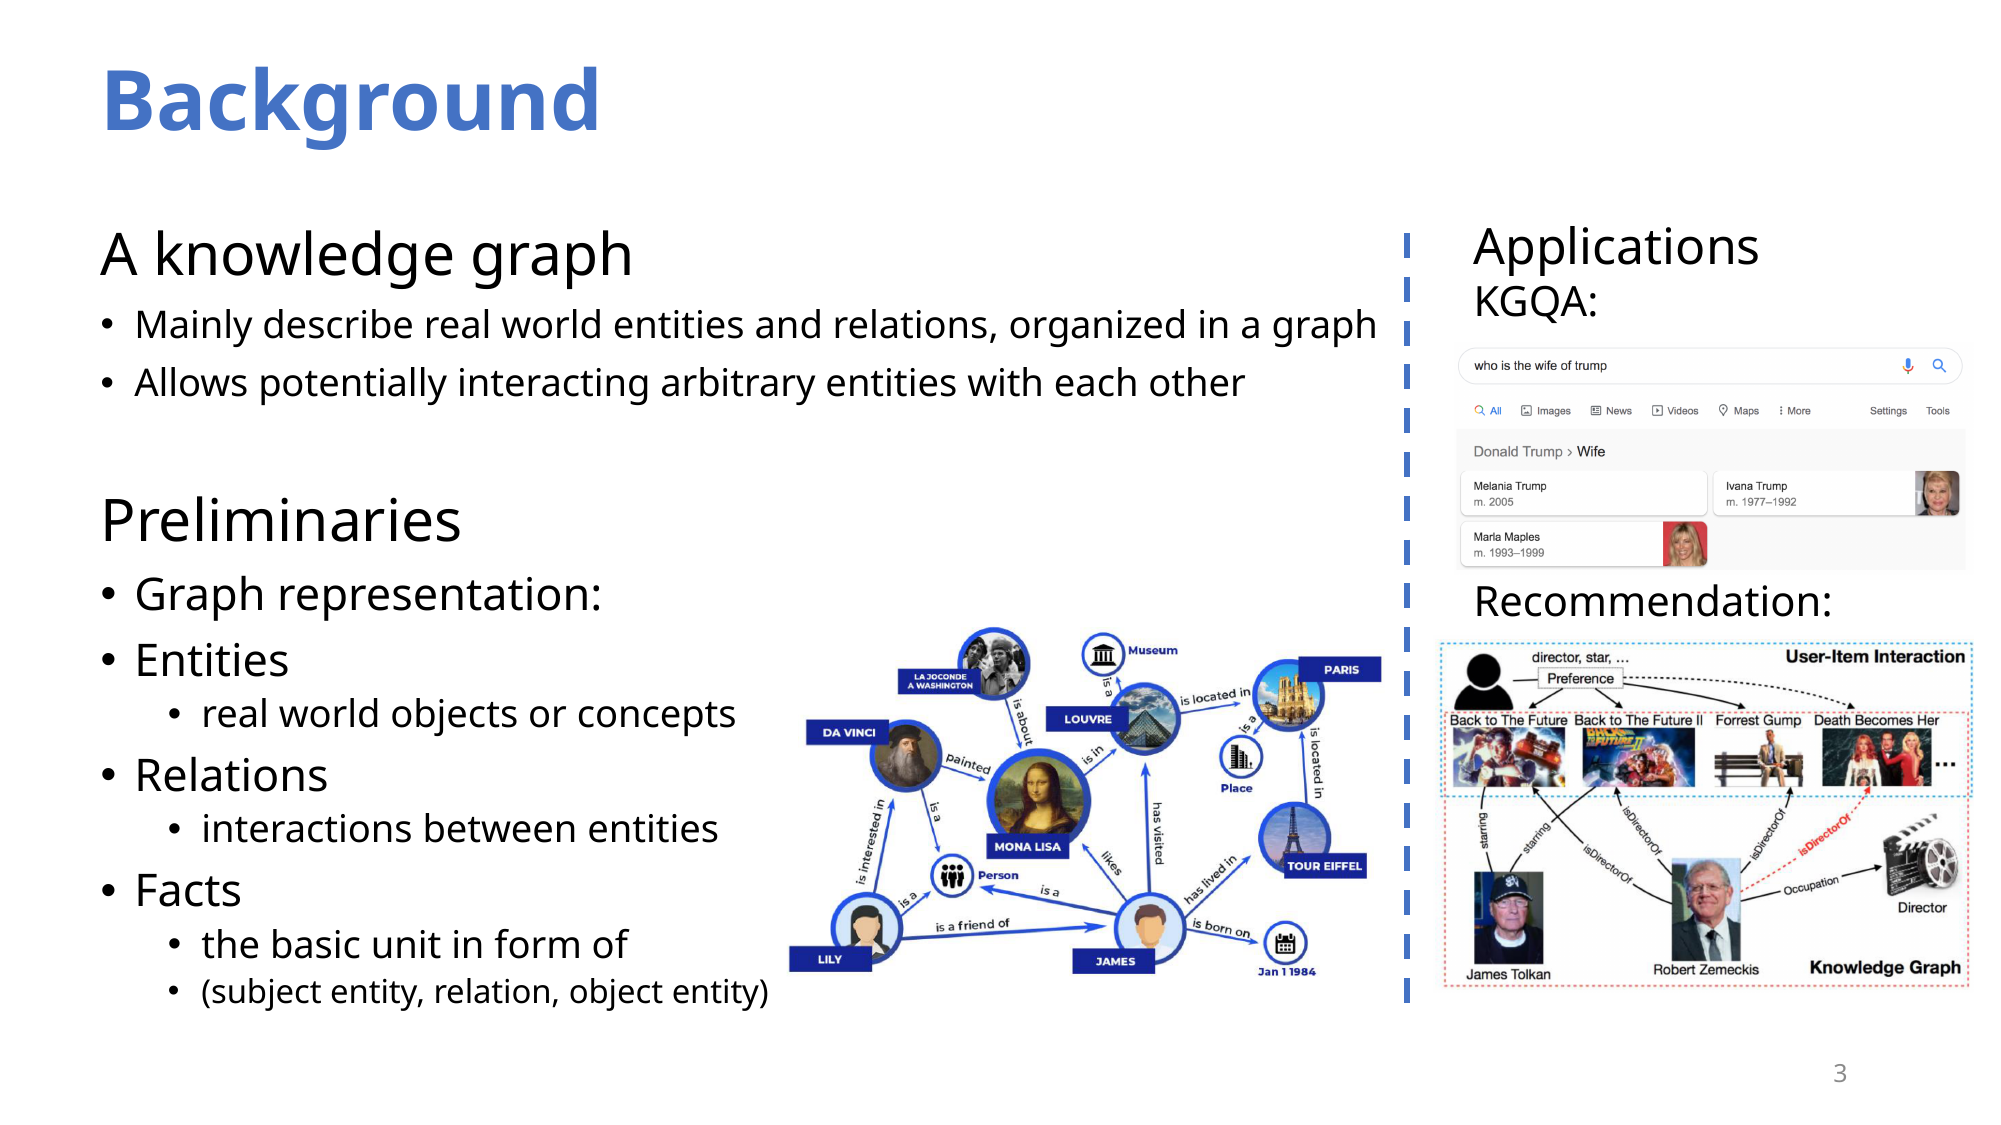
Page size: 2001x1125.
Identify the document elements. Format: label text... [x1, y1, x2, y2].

text_box Applications KGQA: Recommendation: [1458, 207, 1915, 342]
picture [1453, 342, 1974, 575]
title Background [85, 0, 1639, 208]
picture [781, 612, 1407, 993]
picture [1408, 612, 1414, 993]
slide_number 3 [1412, 1044, 1863, 1105]
text_box Applications KGQA: Recommendation: [1458, 575, 1915, 635]
picture [1433, 635, 1974, 993]
